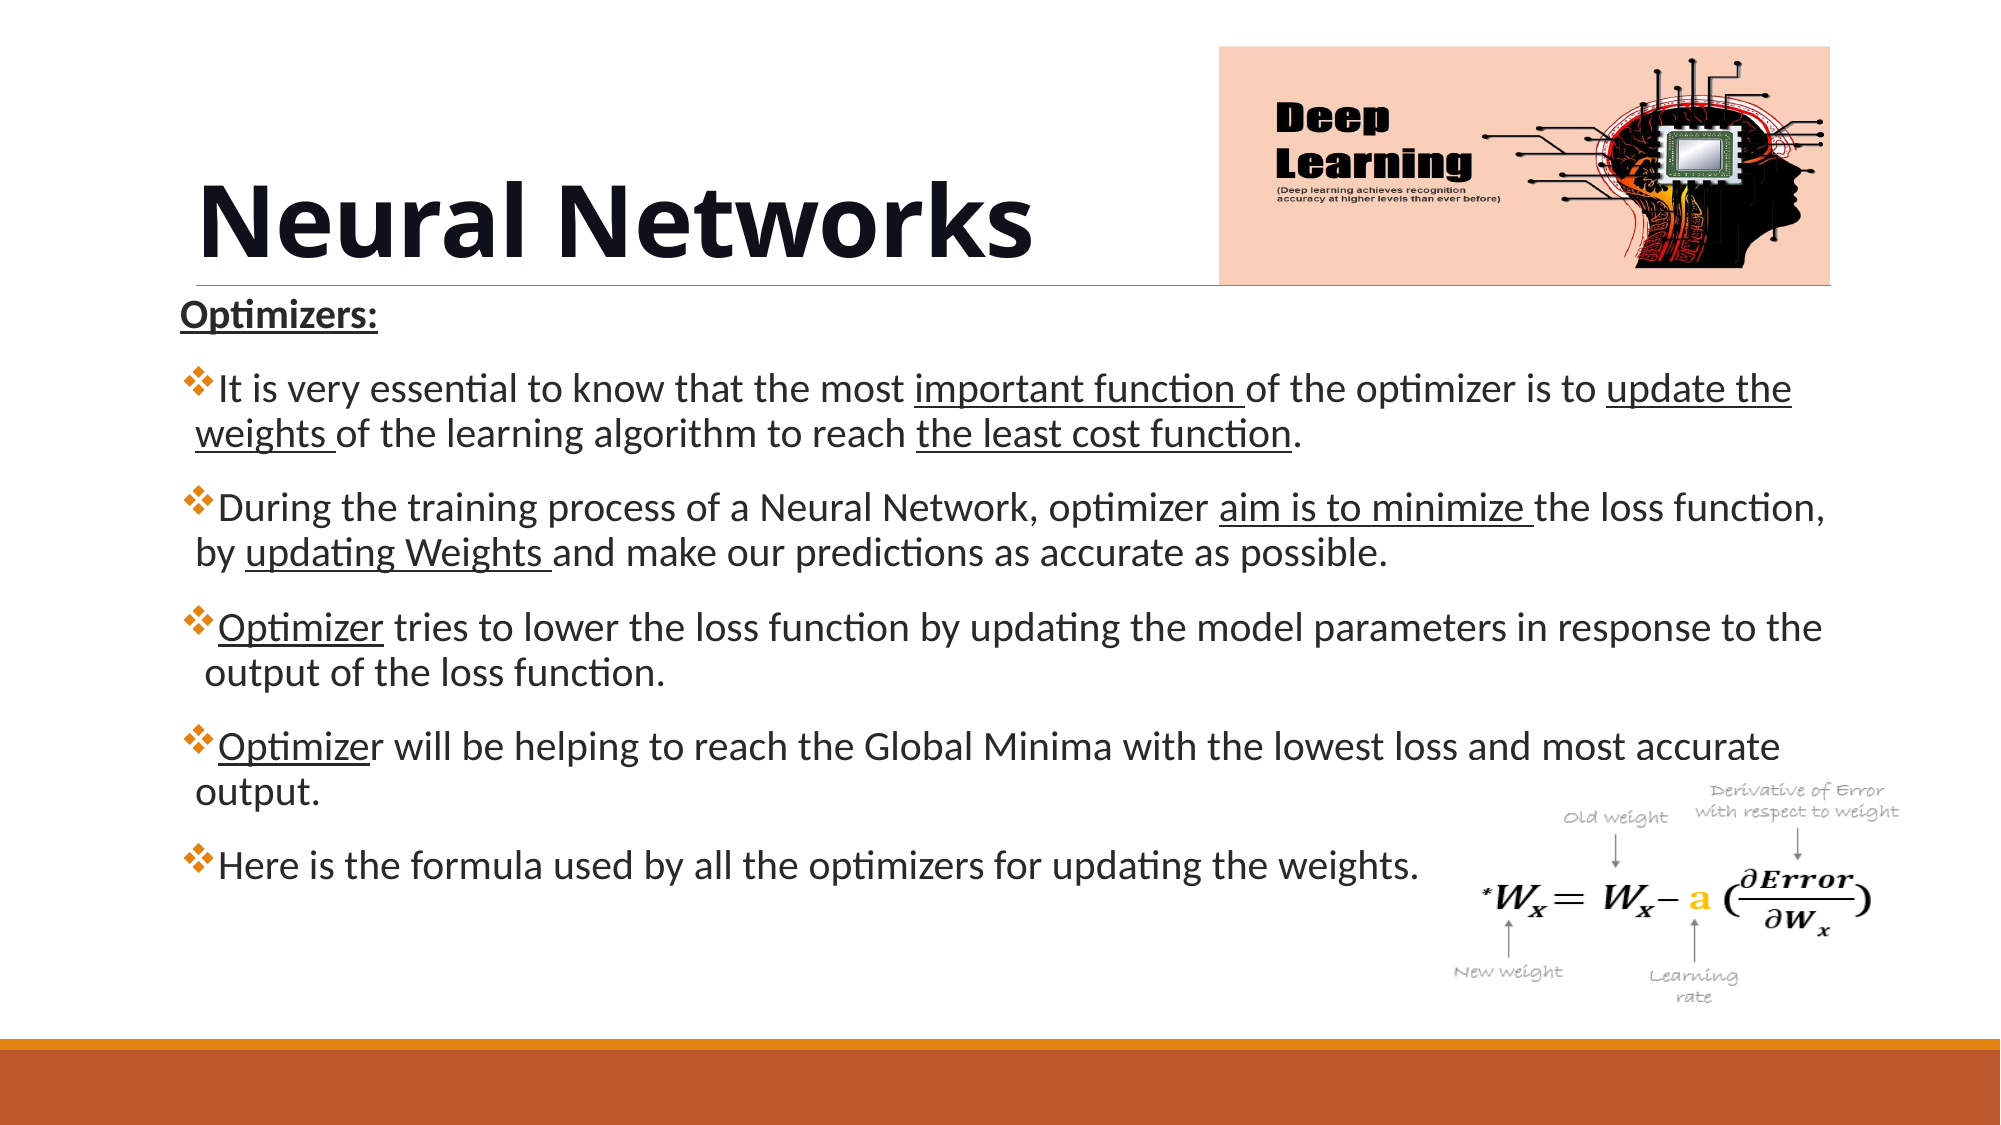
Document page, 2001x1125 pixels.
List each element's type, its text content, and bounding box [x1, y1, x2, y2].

list Optimizers: It is very essential to know that the most important function of the optimizer is to update the weights of the learning algorithm to reach the least cost function. During the training process of a Neural Network, optimizer aim is to minimize the loss function, by updating Weights and make our predictions as accurate as possible. Optimizer tries to lower the loss function by updating the model parameters in response to the output of the loss function. Optimizer will be helping to reach the Global Minima with the lowest loss and most accurate output. Here is the formula used by all the optimizers for updating the weights. [180, 285, 1830, 1041]
picture [1218, 46, 1831, 286]
picture [1427, 760, 1956, 1029]
title Neural Networks [180, 47, 1216, 285]
